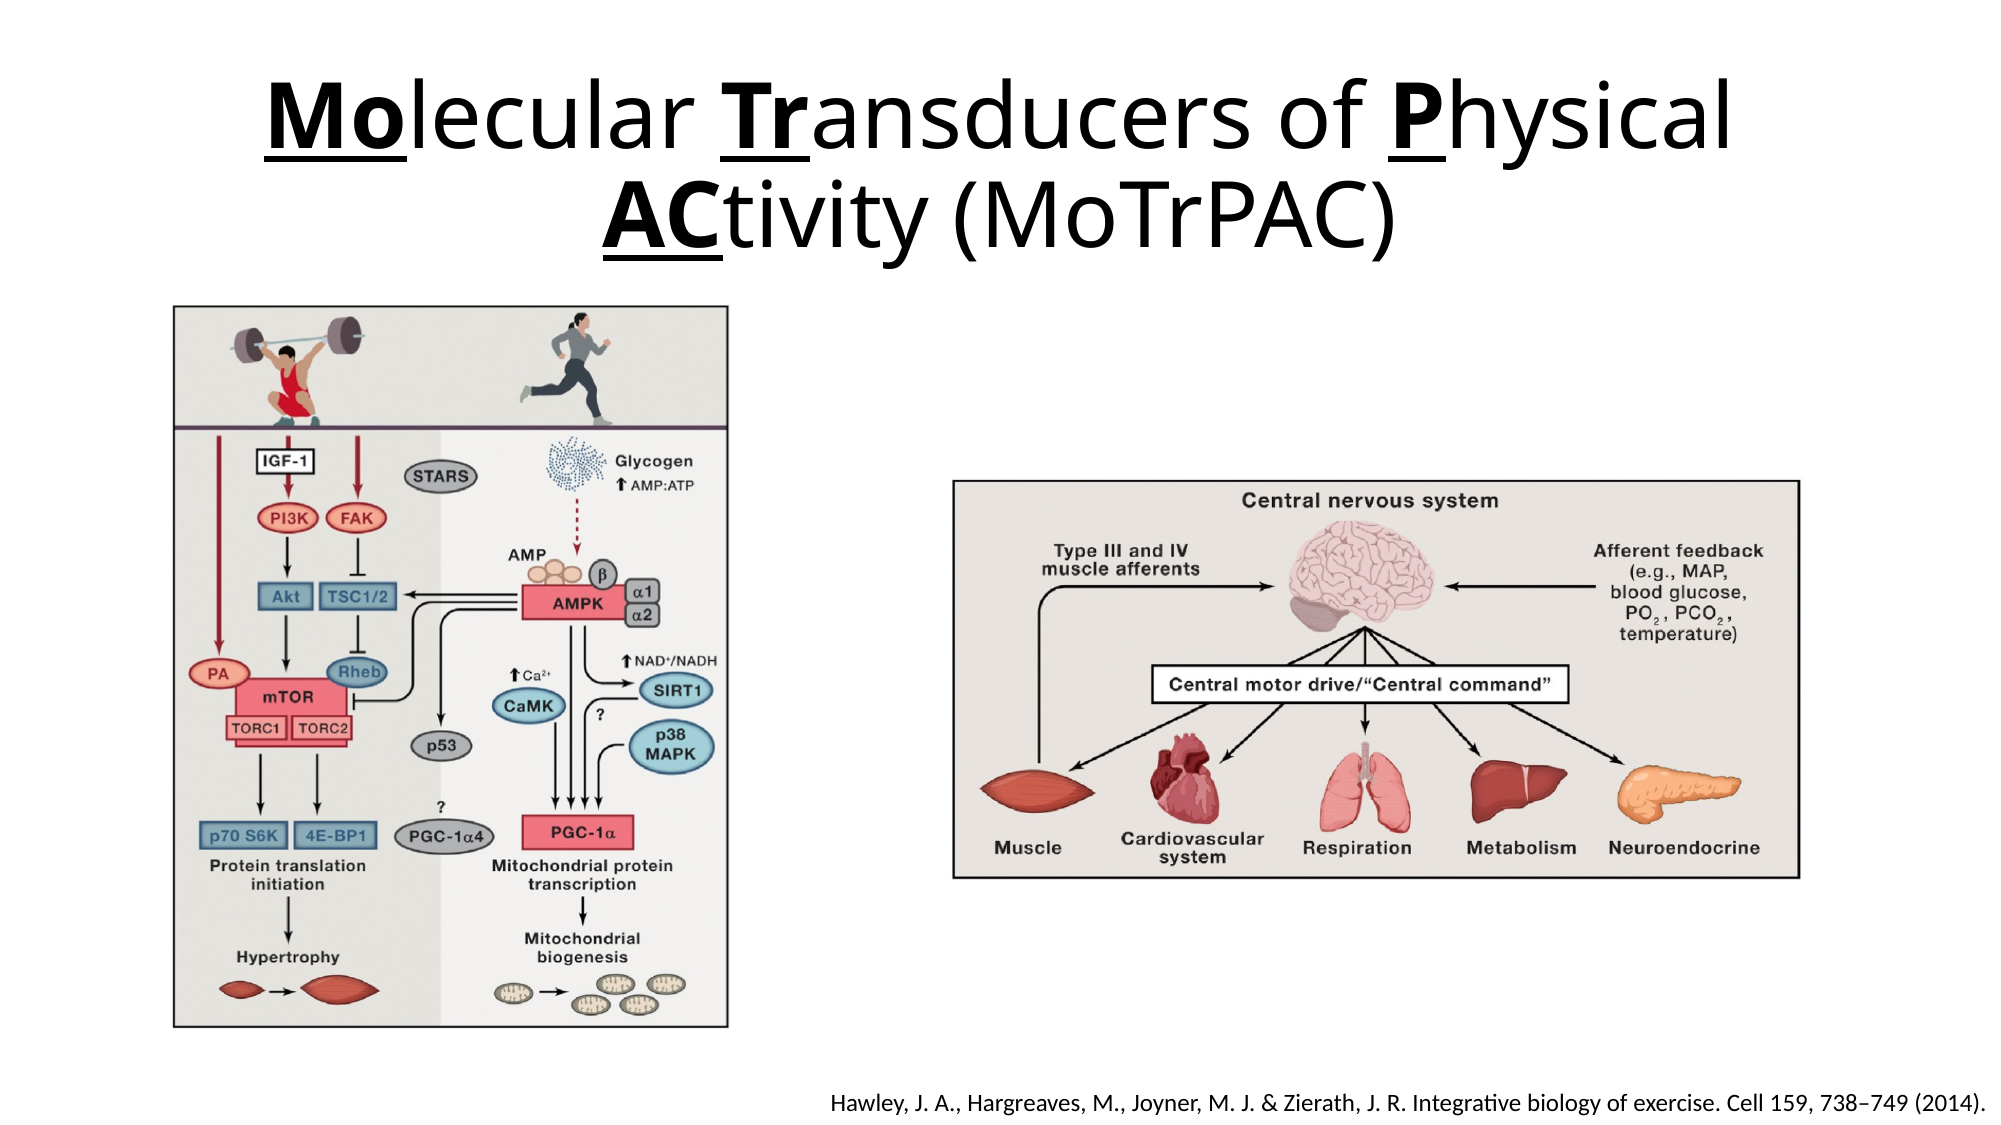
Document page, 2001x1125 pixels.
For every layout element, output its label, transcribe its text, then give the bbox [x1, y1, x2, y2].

text_box ﻿Hawley, J. A., Hargreaves, M., Joyner, M. J. & Zierath, J. R. Integrative biology of exercise. Cell 159, 738–749 (2014). [815, 1079, 2000, 1125]
title Molecular Transducers of Physical ACtivity (MoTrPAC) [137, 59, 1863, 278]
picture [950, 476, 1805, 881]
picture [170, 302, 732, 1031]
